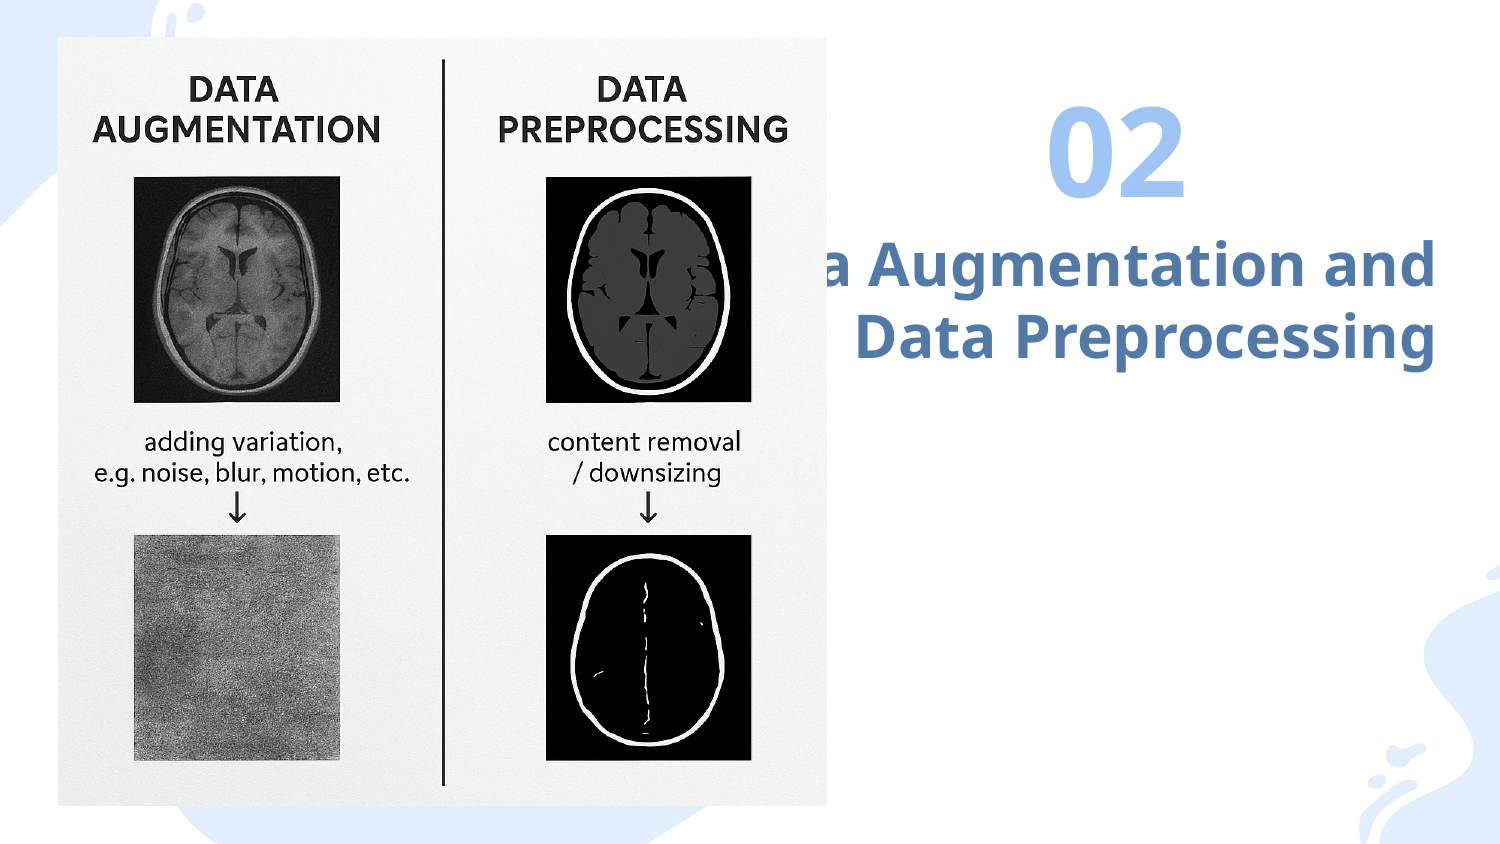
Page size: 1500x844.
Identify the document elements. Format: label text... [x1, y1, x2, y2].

picture [58, 37, 827, 807]
text_box 02 [1030, 56, 1241, 237]
title Data Augmentation and Data Preprocessing [606, 0, 1454, 386]
